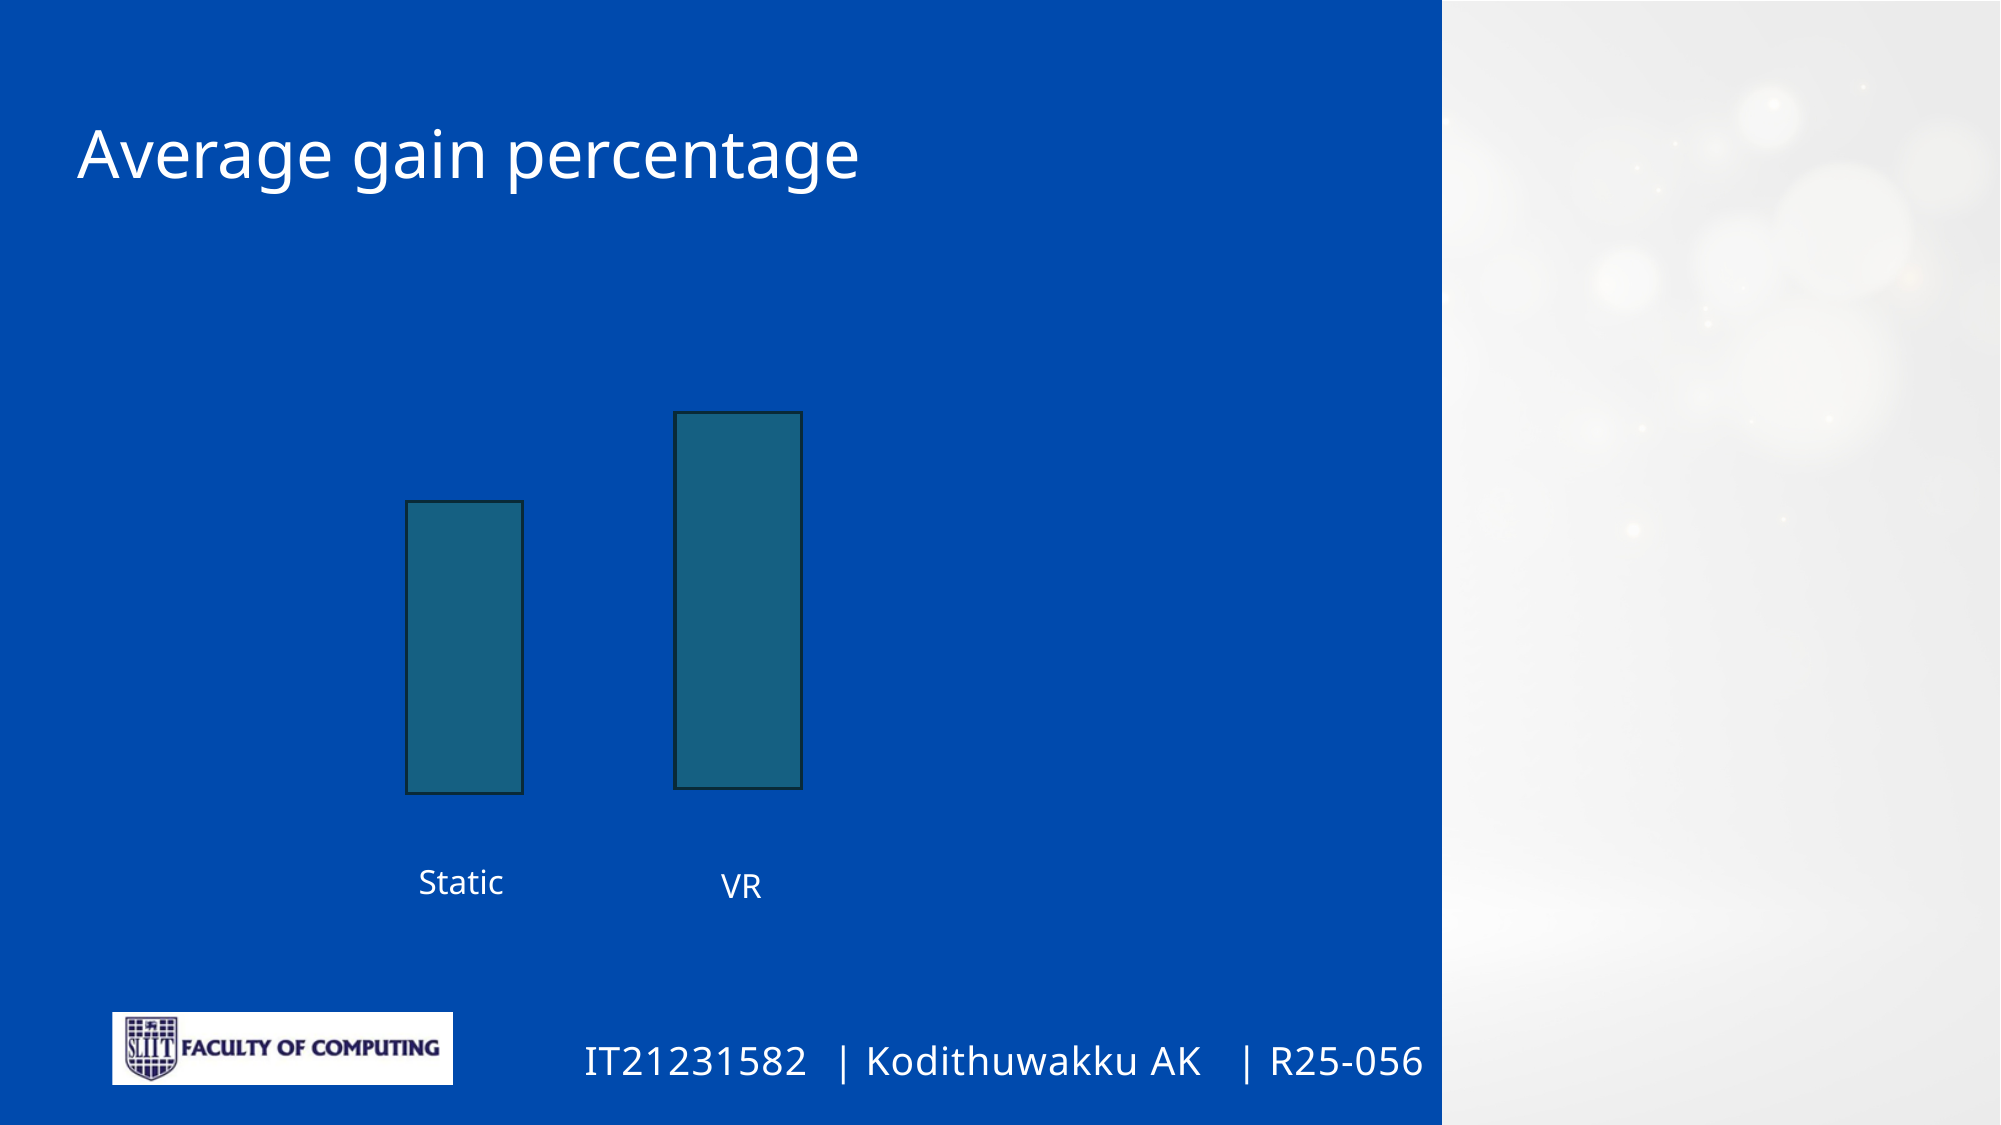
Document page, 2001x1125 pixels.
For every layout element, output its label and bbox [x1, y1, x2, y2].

text_box [0, 0, 1443, 1125]
text_box [1443, 1, 2000, 1125]
text_box [111, 1006, 1426, 1086]
